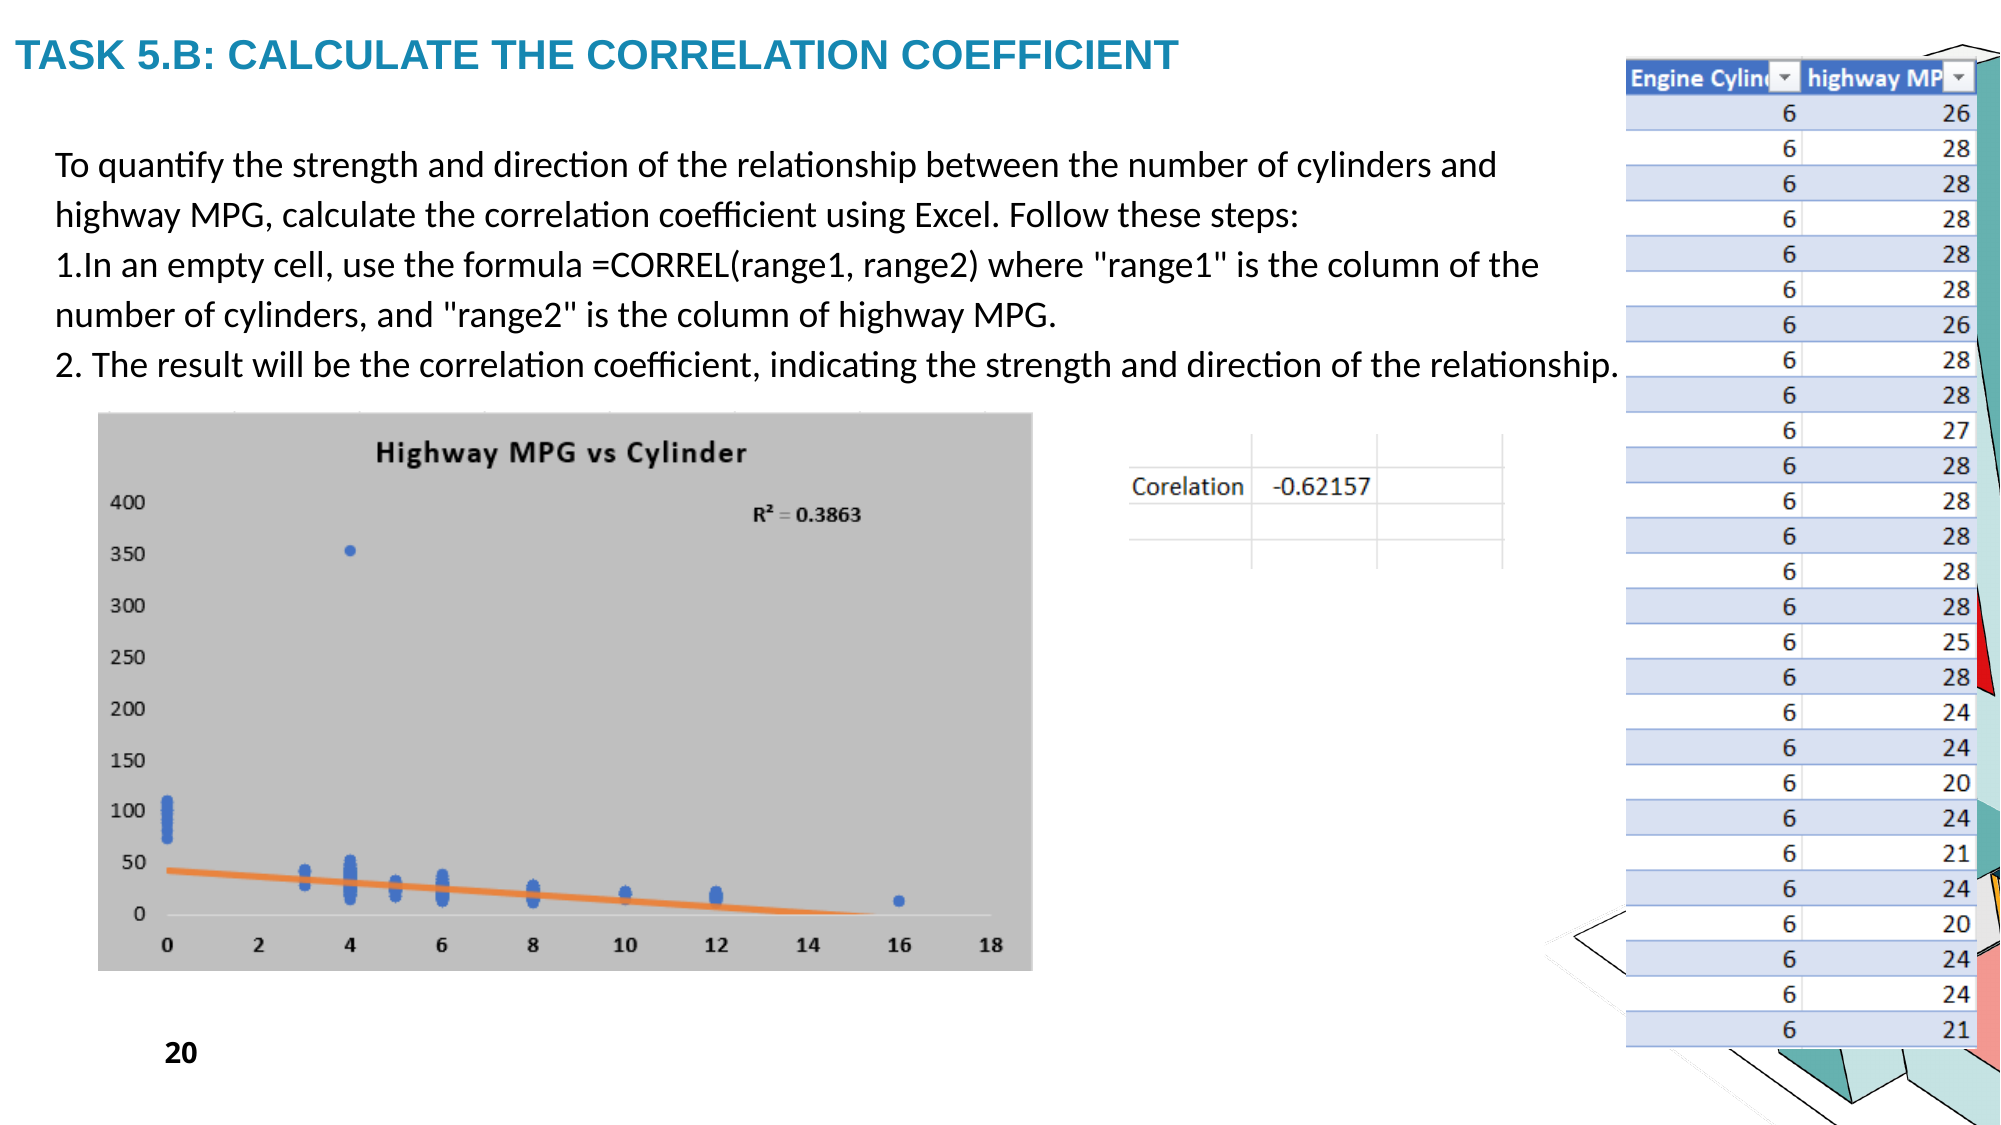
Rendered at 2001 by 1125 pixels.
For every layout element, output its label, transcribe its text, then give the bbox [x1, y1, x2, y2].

slide_number 20 [149, 1024, 588, 1085]
title Task 5.B: Calculate the Correlation Coefficient [0, 0, 1703, 137]
picture [97, 411, 1033, 971]
list To quantify the strength and direction of the relationship between the number of cylinders and highway MPG, calculate the correlation coefficient using Excel. Follow these steps: 1.In an empty cell, use the formula =CORREL(range1, range2) where "range1" is the column of the number of cylinders, and "range2" is the column of highway MPG. 2. The result will be the correlation coefficient, indicating the strength and direction of the relationship. [39, 127, 1626, 1025]
picture [1544, 43, 2000, 1125]
picture [1129, 434, 1505, 569]
